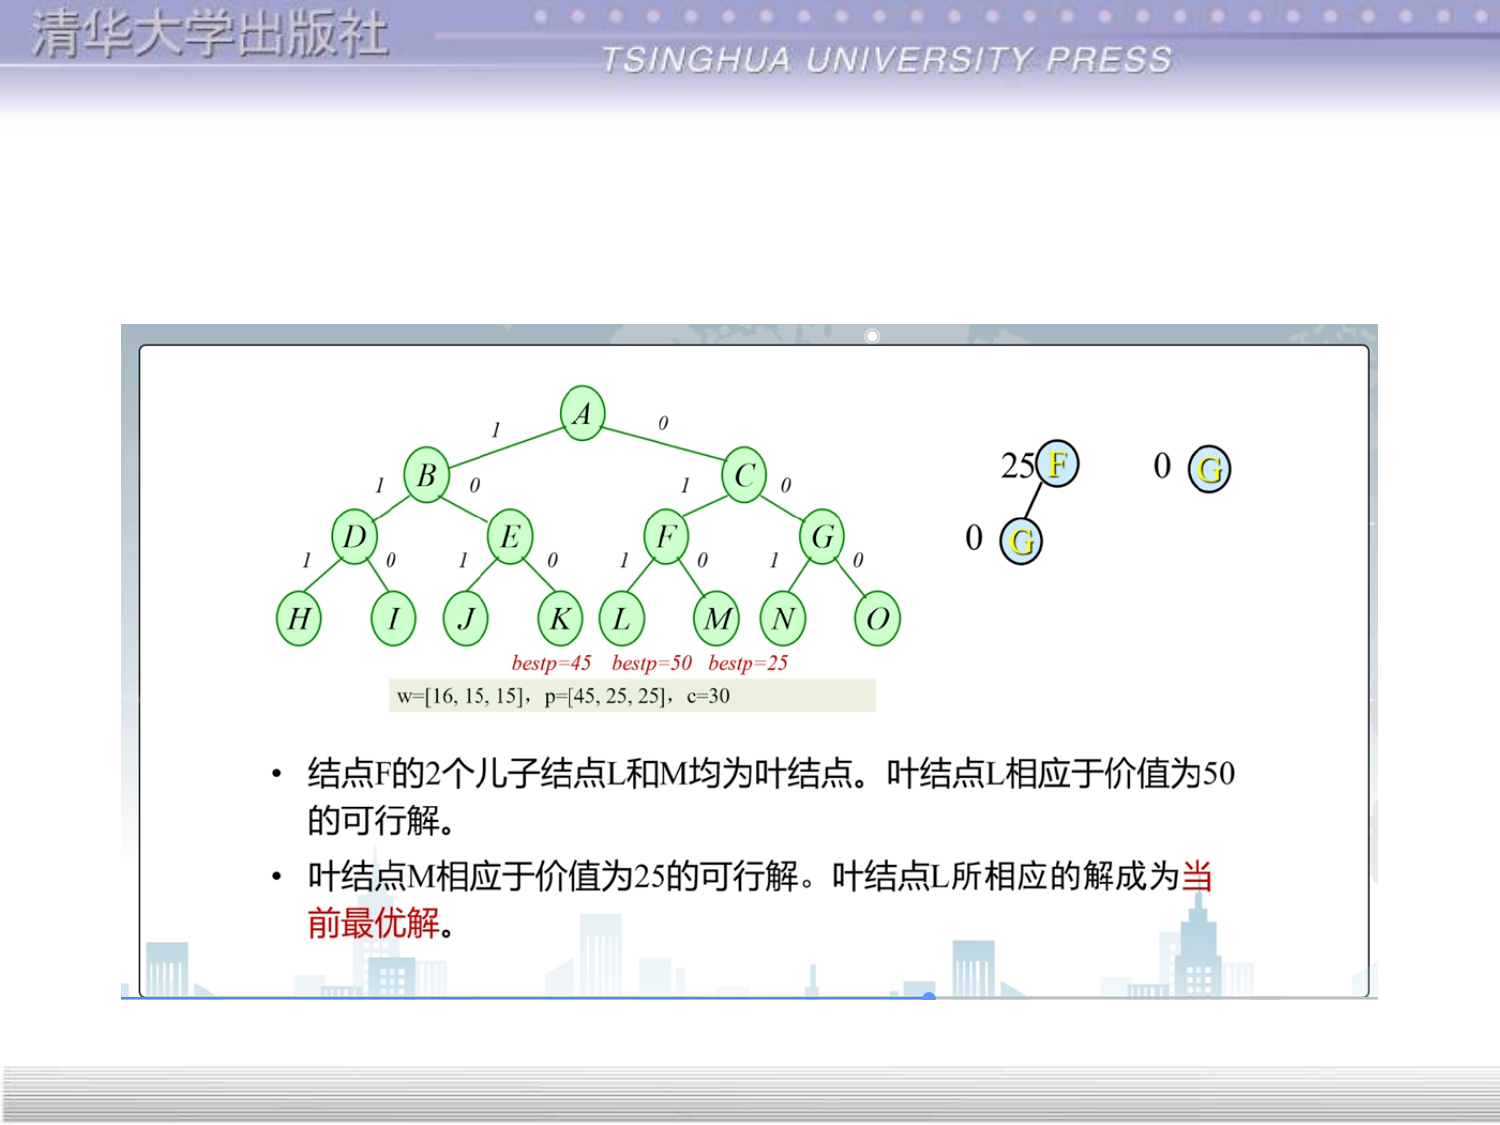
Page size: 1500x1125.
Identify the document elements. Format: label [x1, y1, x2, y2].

list [121, 324, 1379, 1001]
picture [0, 0, 1500, 1125]
